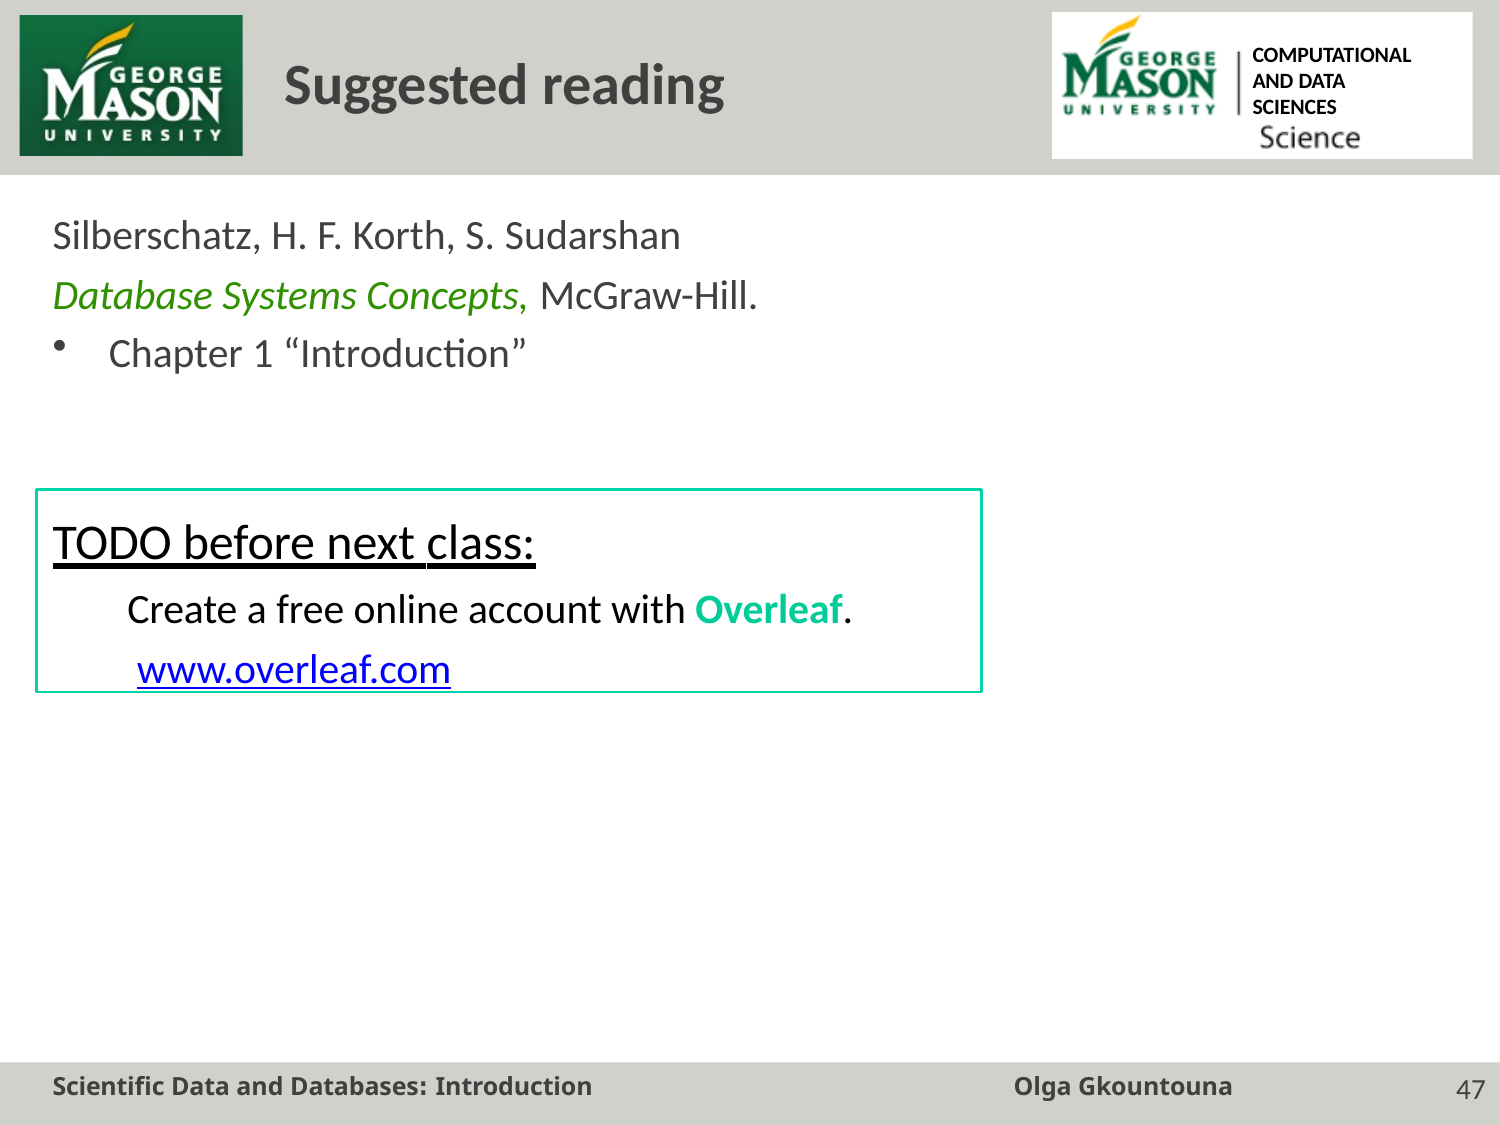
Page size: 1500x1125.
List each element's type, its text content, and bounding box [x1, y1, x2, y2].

slide_number Olga Gkountouna [1011, 1068, 1238, 1125]
title Suggested reading [282, 44, 732, 195]
text_box COMPUTATIONAL AND DATA SCIENCES [1252, 33, 1472, 120]
picture [1052, 12, 1473, 159]
slide_number 40 [1450, 1069, 1493, 1125]
text_box Silberschatz, H. F. Korth, S. Sudarshan Database Systems Concepts, McGraw-Hill. Chapter 1 “Introduction” [50, 195, 767, 376]
picture [19, 15, 243, 156]
text_box TODO before next class: Create a free online account with Overleaf. www.overleaf.com [36, 489, 982, 693]
footer Scientific Data and Databases: Introduction [50, 1068, 598, 1125]
